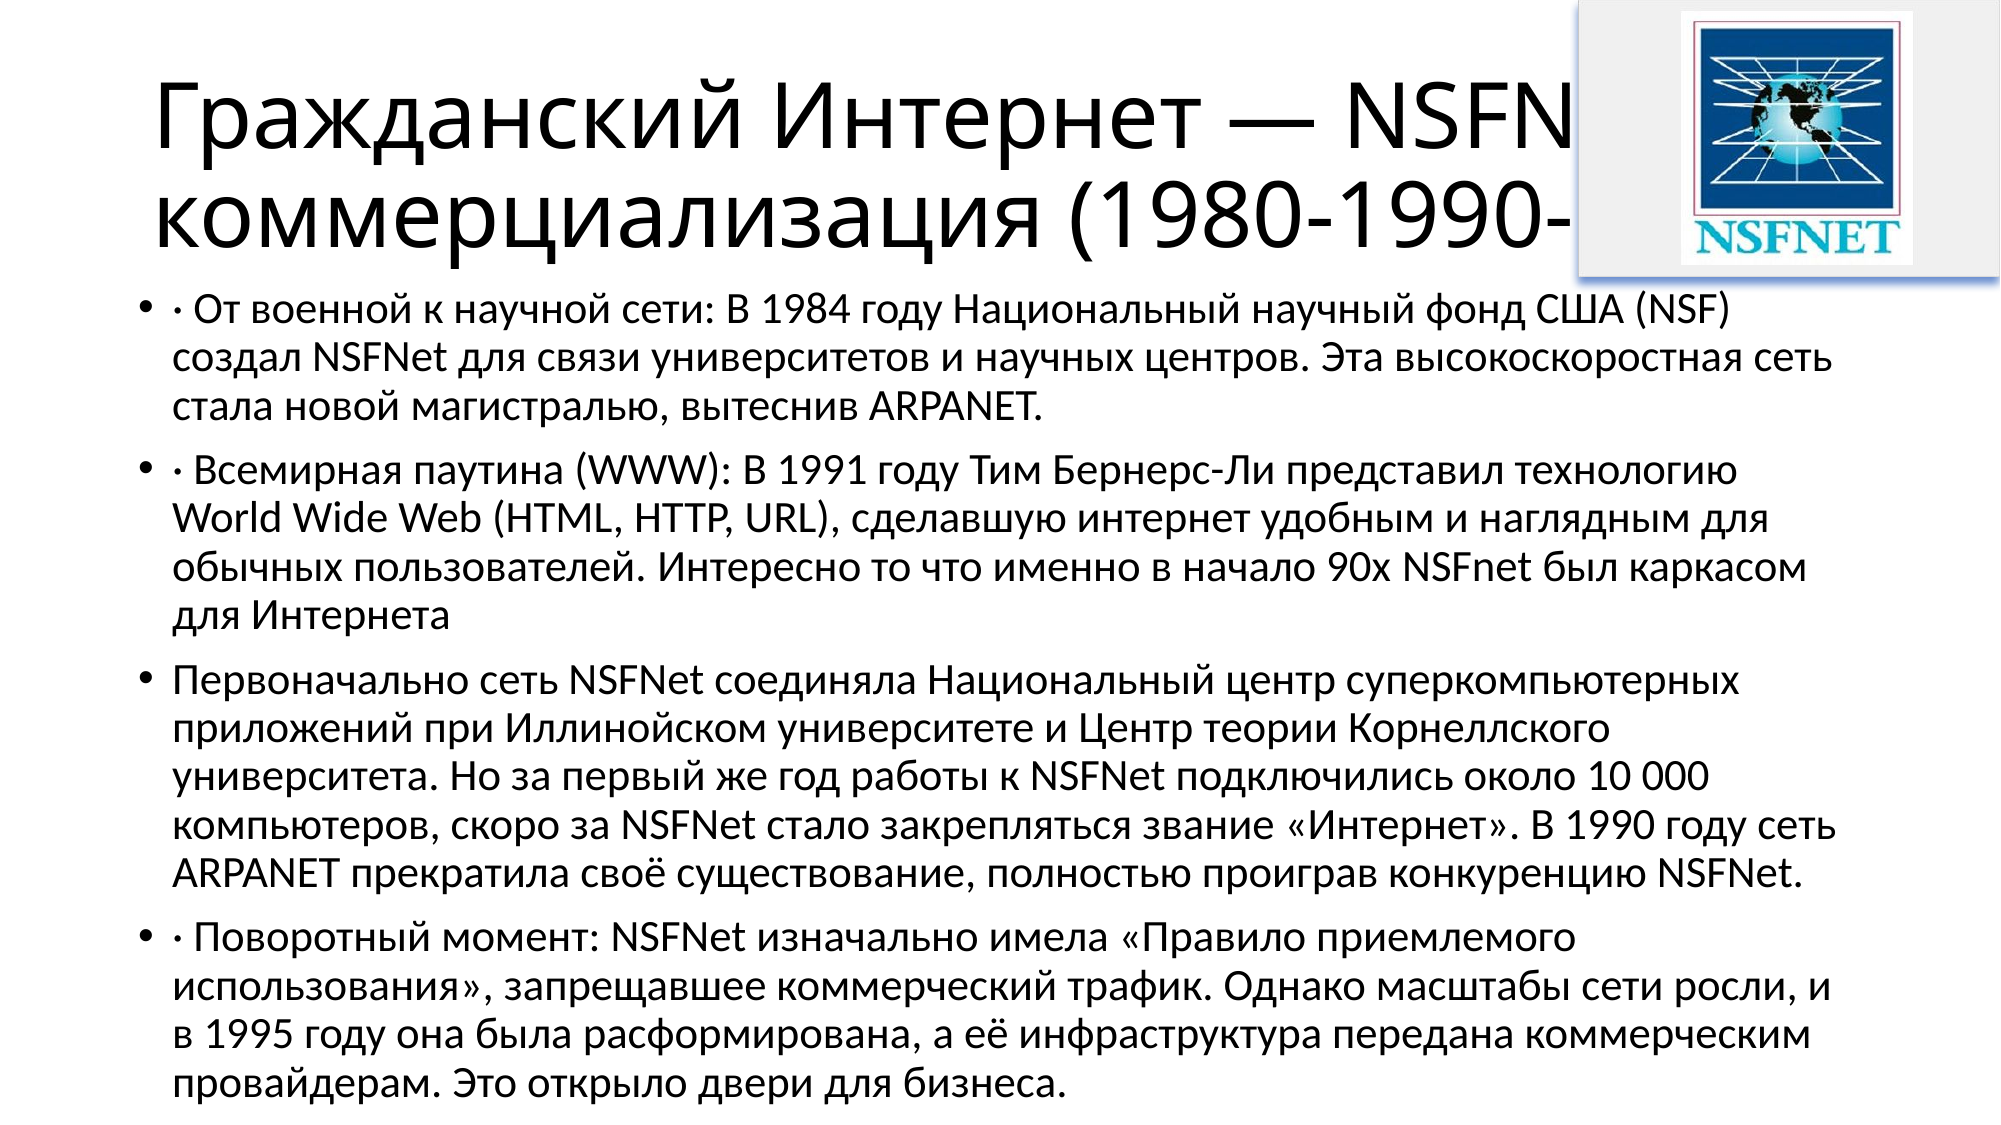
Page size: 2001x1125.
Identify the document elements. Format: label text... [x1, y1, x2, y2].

list · От военной к научной сети: В 1984 году Национальный научный фонд США (NSF) создал NSFNet для связи университетов и научных центров. Эта высокоскоростная сеть стала новой магистралью, вытеснив ARPANET. · Всемирная паутина (WWW): В 1991 году Тим Бернерс-Ли представил технологию World Wide Web (HTML, HTTP, URL), сделавшую интернет удобным и наглядным для обычных пользователей. Интересно то что именно в начало 90х NSFnet был каркасом для Интернета Первоначально сеть NSFNet соединяла Национальный центр суперкомпьютерных приложений при Иллинойском университете и Центр теории Корнеллского университета. Но за первый же год работы к NSFNet подключились около 10 000 компьютеров, скоро за NSFNet стало закрепляться звание «Интернет». В 1990 году сеть ARPANET прекратила своё существование, полностью проиграв конкуренцию NSFNet. · Поворотный момент: NSFNet изначально имела «Правило приемлемого использования», запрещавшее коммерческий трафик. Однако масштабы сети росли, и в 1995 году она была расформирована, а её инфраструктура передана коммерческим провайдерам. Это открыло двери для бизнеса. [123, 277, 1863, 1125]
picture [1578, 0, 2000, 277]
title Гражданский Интернет — NSFNet и коммерциализация (1980-1990-е) [137, 59, 1572, 277]
